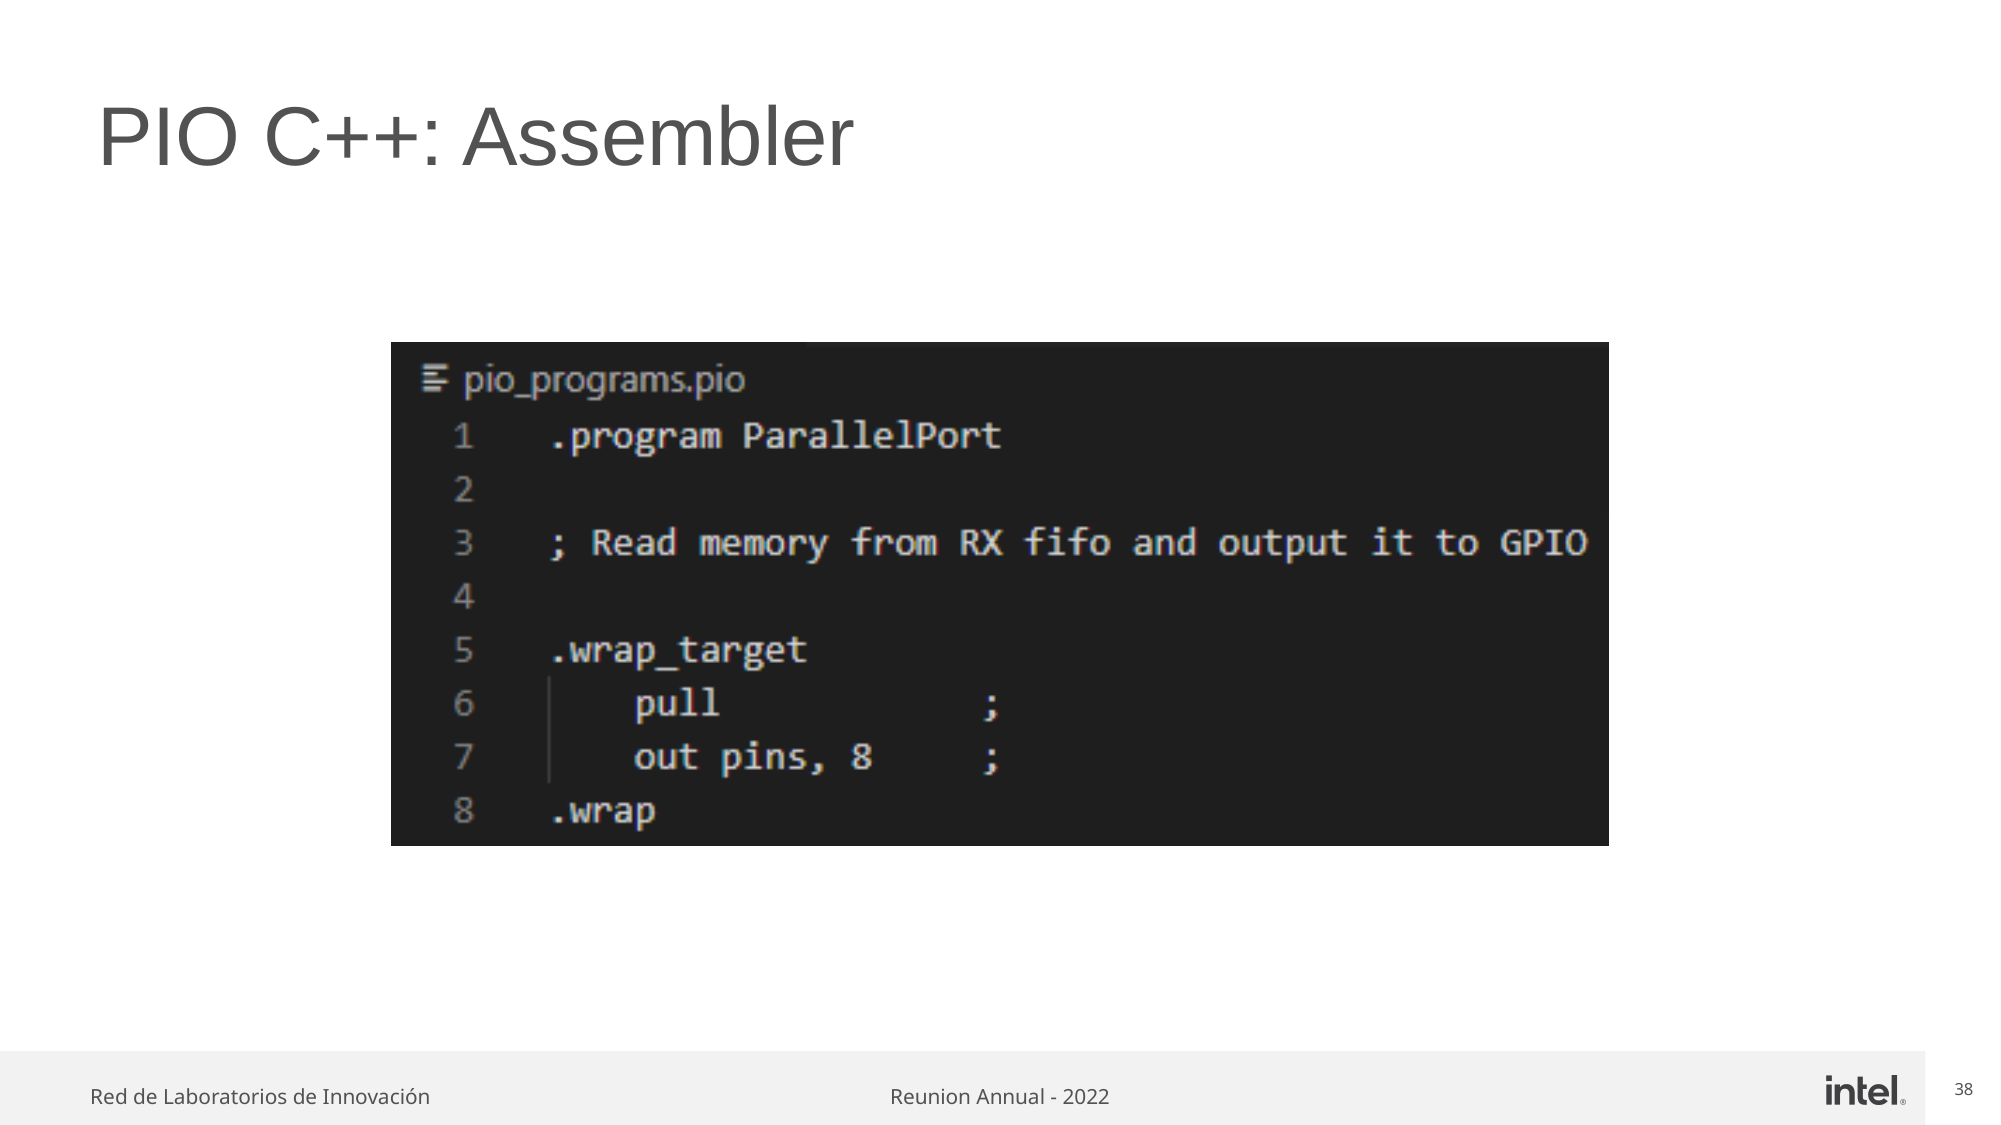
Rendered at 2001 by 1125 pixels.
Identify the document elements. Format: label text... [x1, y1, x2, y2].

picture [1826, 1075, 1906, 1105]
title PIO C++: Assembler [96, 93, 1898, 240]
picture [391, 342, 1609, 846]
